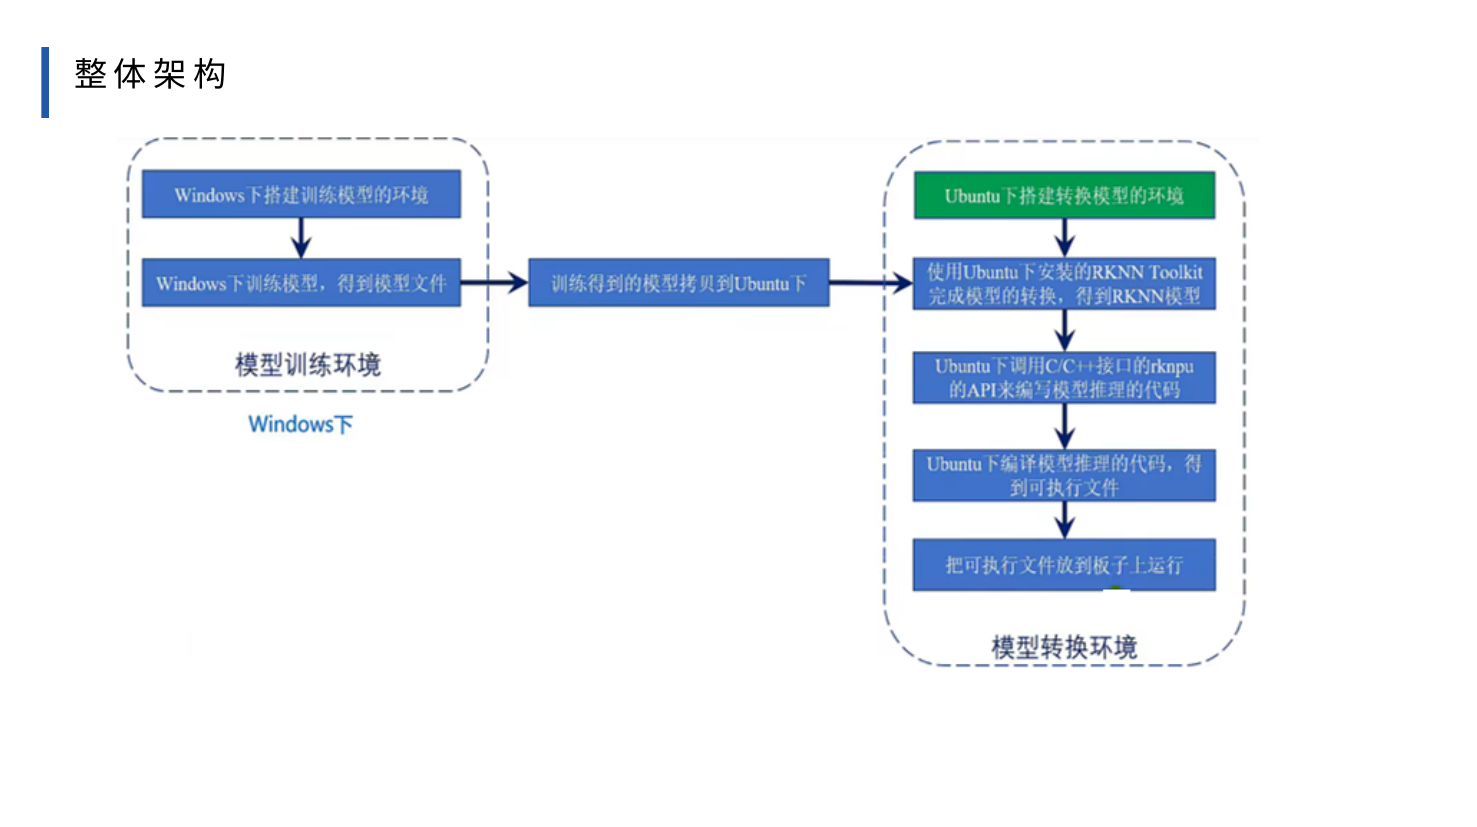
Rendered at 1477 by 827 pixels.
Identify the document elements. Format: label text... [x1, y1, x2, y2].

text_box 整体架构 [63, 47, 238, 126]
text_box [39, 45, 51, 120]
picture [88, 129, 1327, 795]
